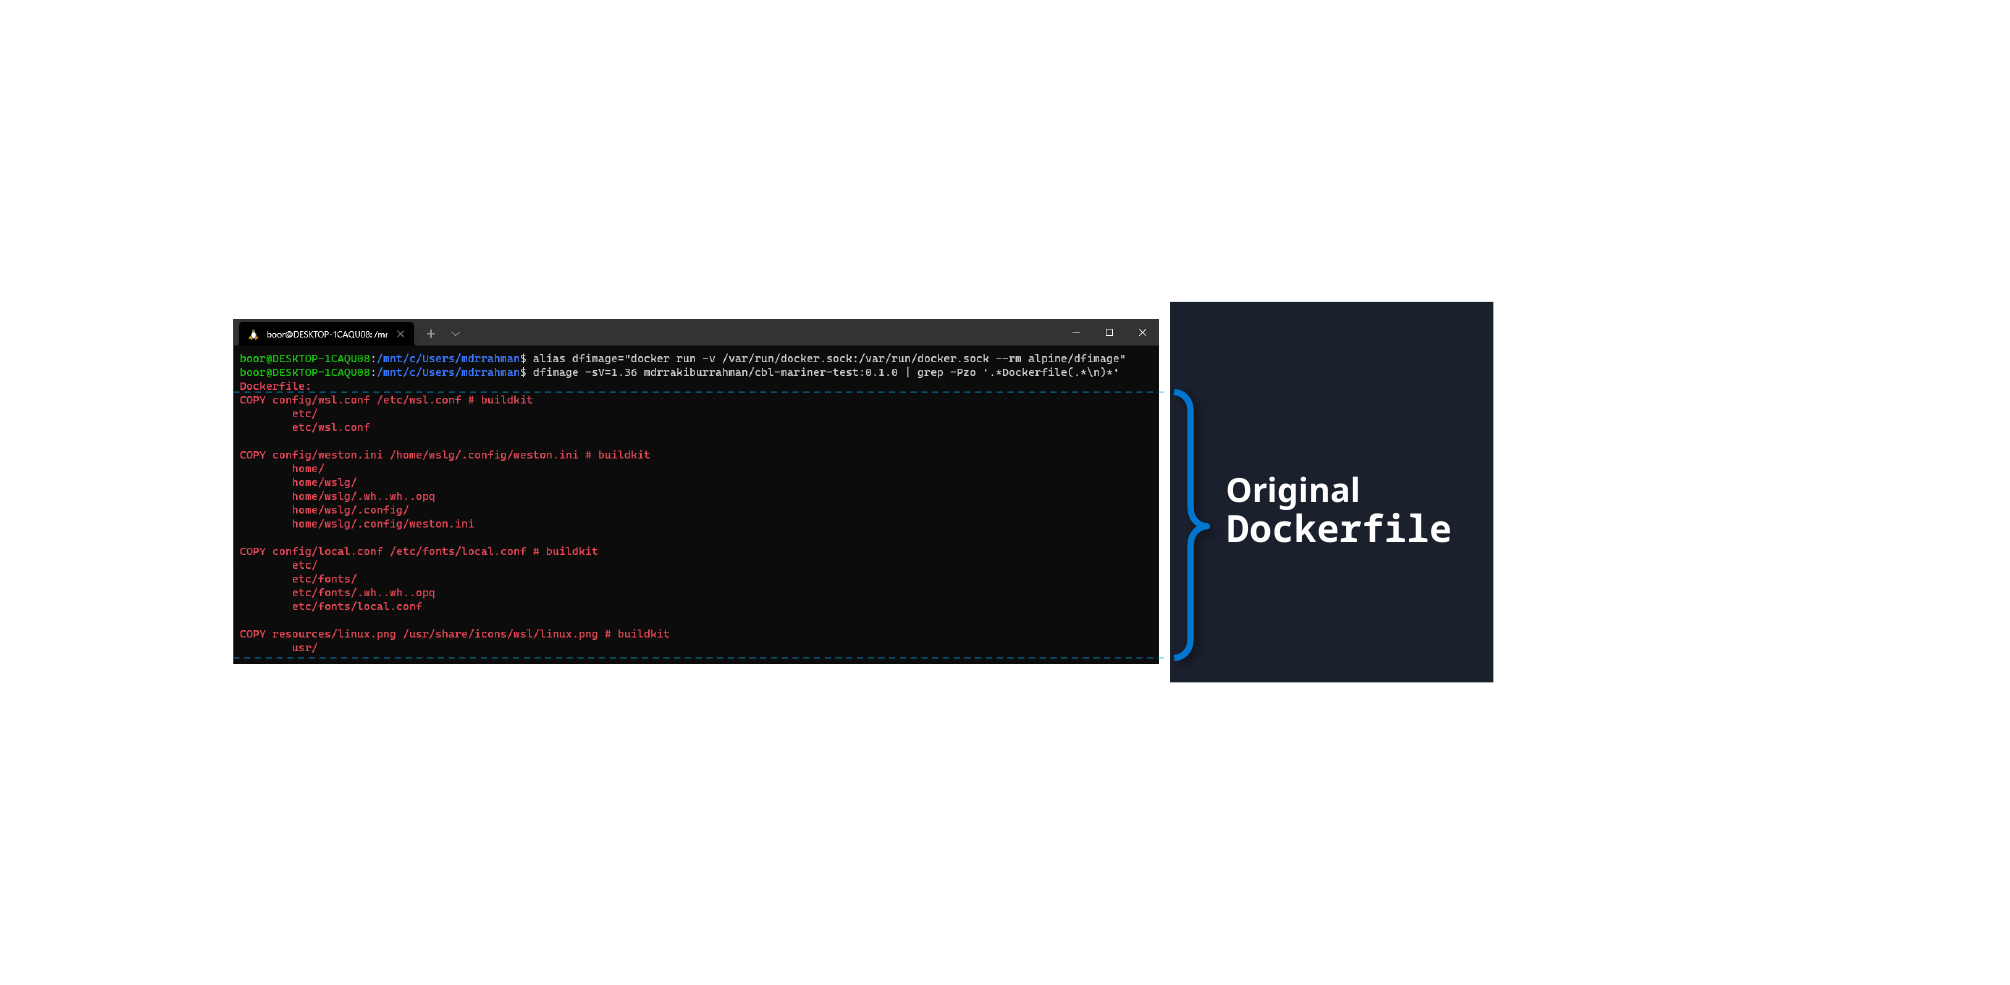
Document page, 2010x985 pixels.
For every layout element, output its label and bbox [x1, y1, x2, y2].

text_box [215, 301, 1494, 683]
